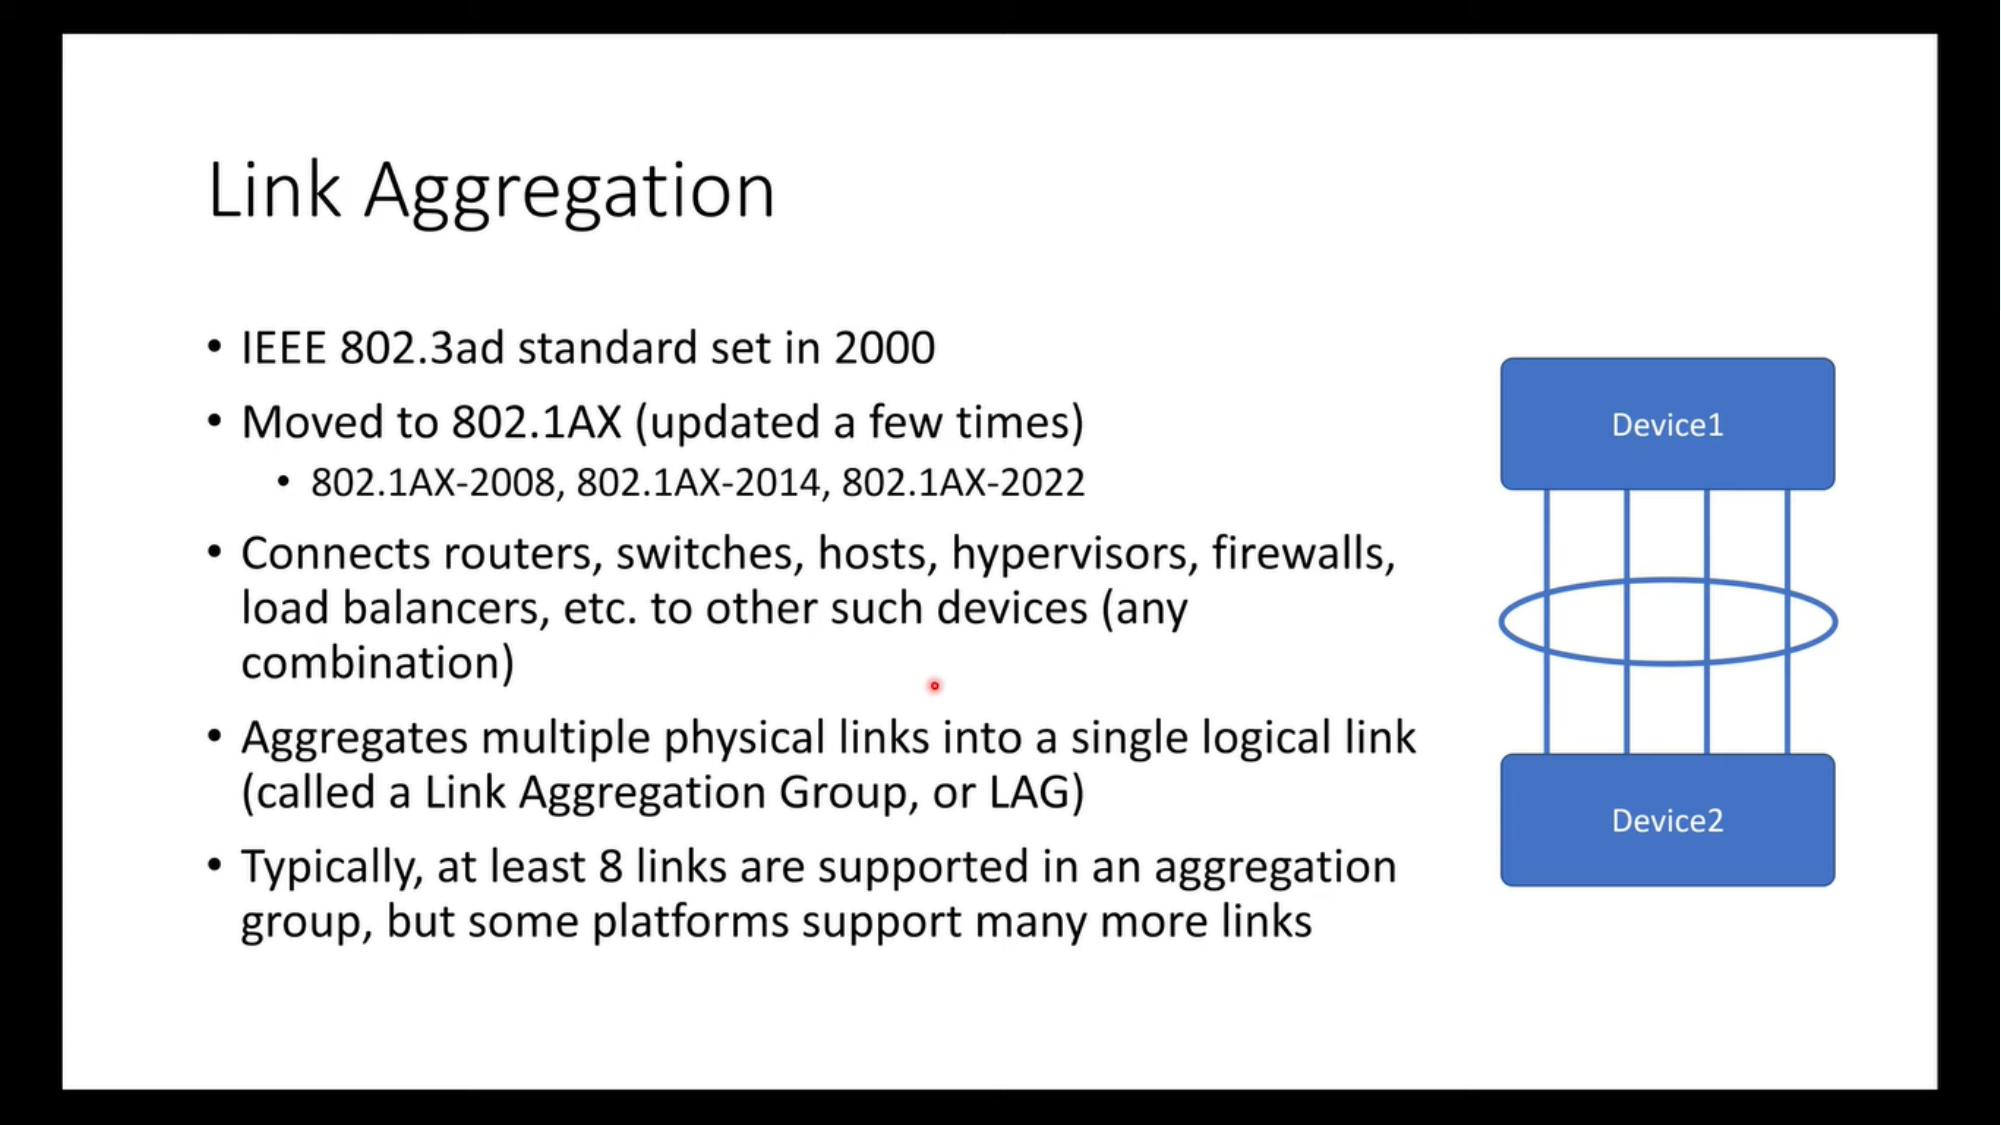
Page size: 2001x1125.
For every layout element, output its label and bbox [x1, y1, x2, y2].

list [0, 0, 2000, 1125]
